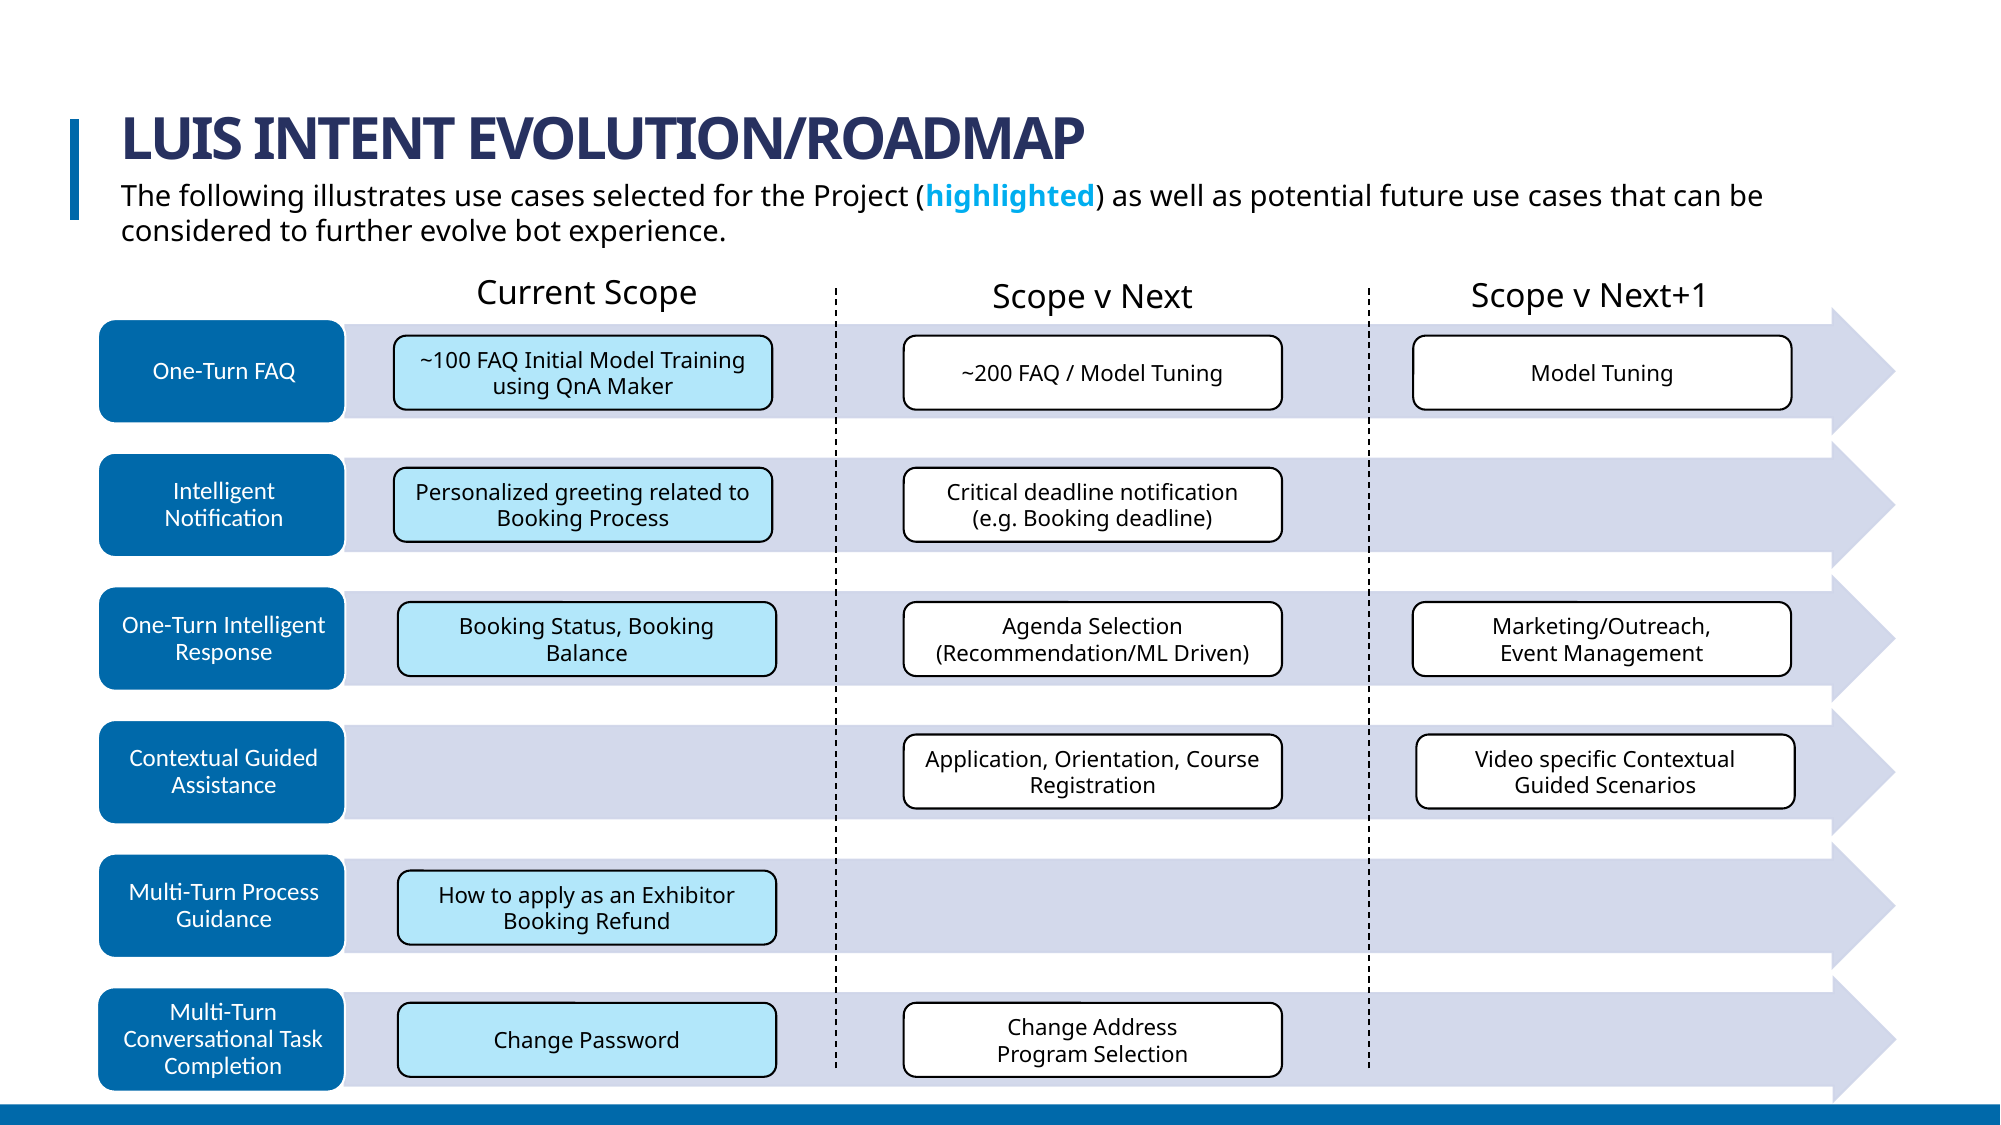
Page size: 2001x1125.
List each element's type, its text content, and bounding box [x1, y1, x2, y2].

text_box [66, 309, 1926, 1102]
text_box LUIS INTENT EVOLUTION/ROADMAP [106, 109, 1206, 169]
text_box Current Scope [461, 263, 713, 309]
text_box [0, 1103, 2000, 1125]
text_box Scope v Next [977, 267, 1209, 309]
text_box Scope v Next+1 [1456, 267, 1725, 309]
text_box The following illustrates use cases selected for the Project (highlighted) as well as potential future use cases that can be considered to further evolve bot experience. [106, 169, 1903, 273]
